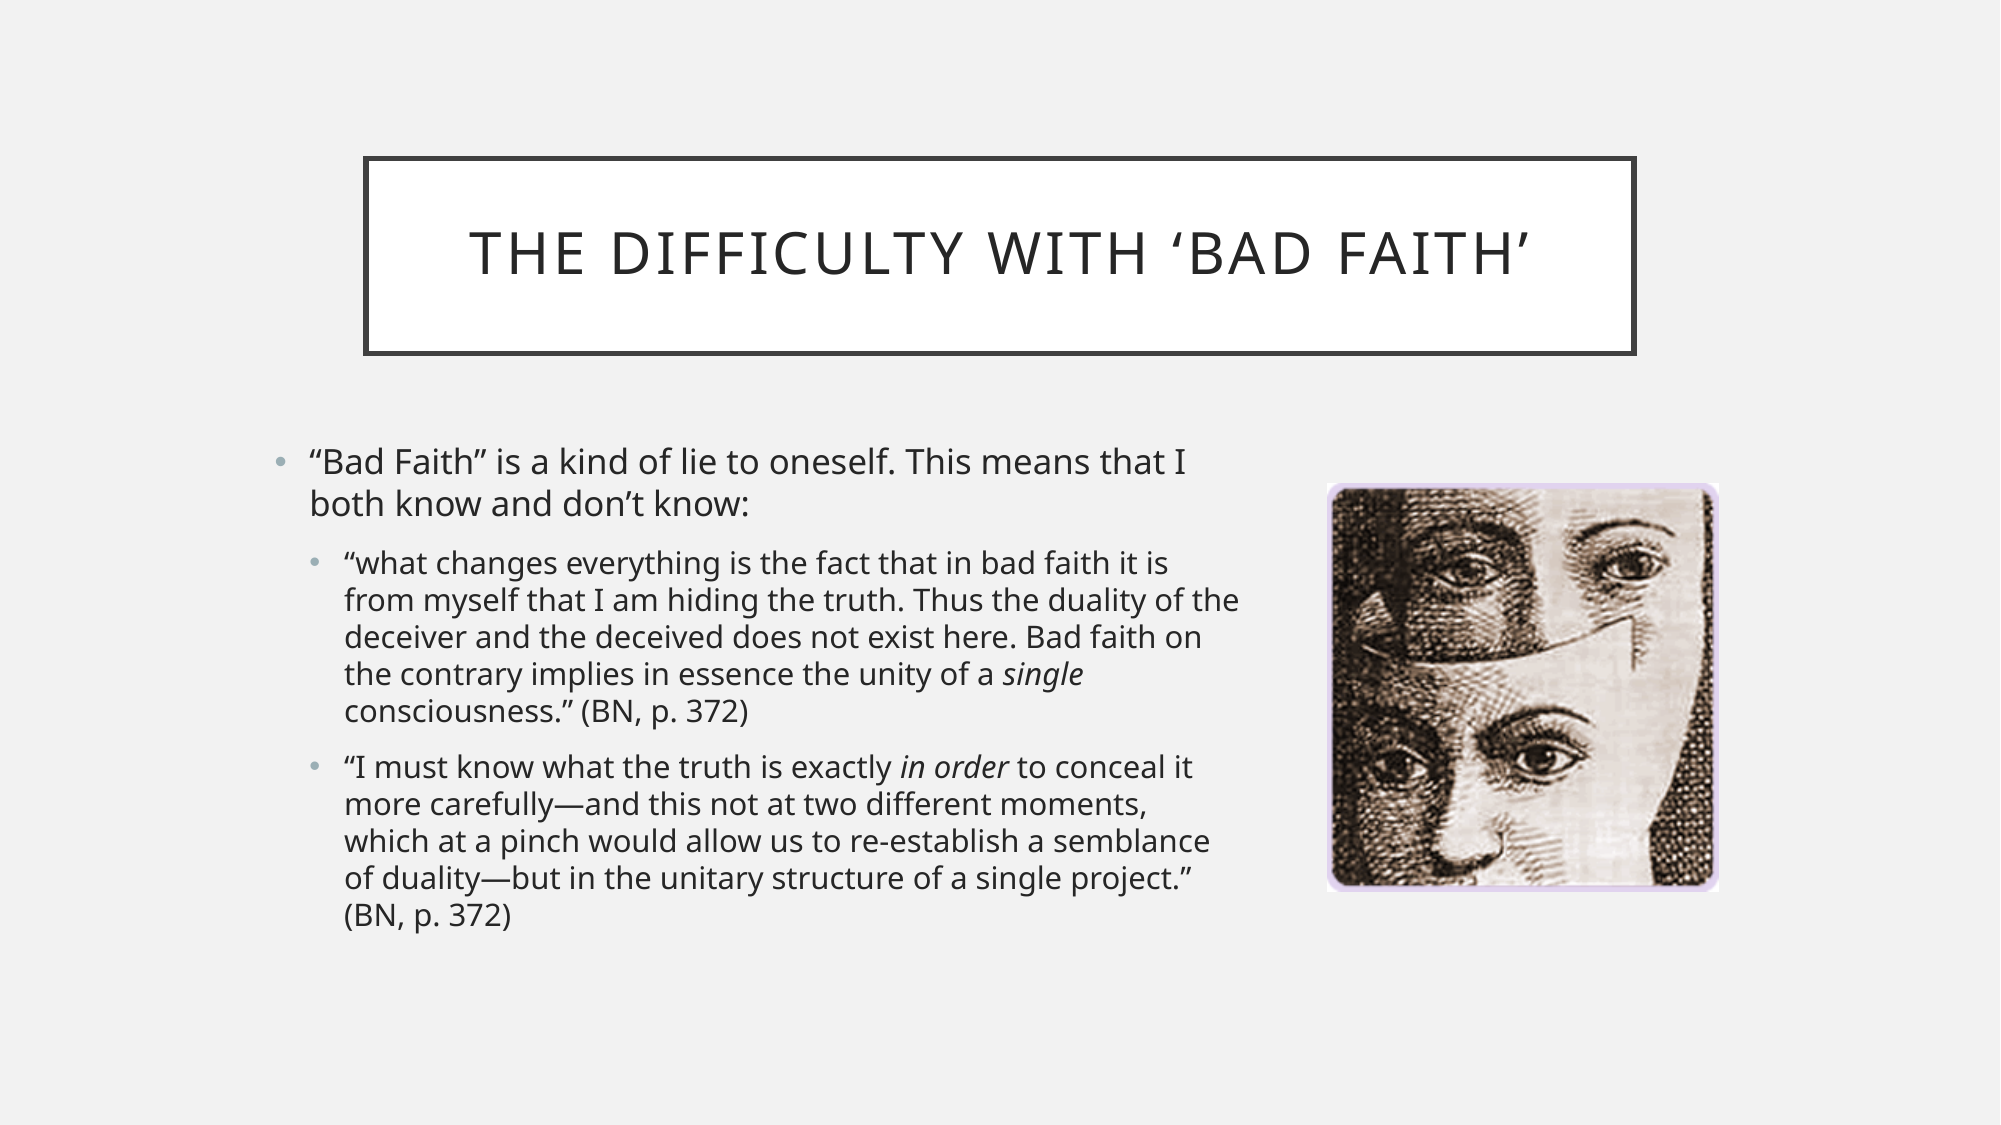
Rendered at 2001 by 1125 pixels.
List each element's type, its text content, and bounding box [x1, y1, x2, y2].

list “Bad Faith” is a kind of lie to oneself. This means that I both know and don’t know: “what changes everything is the fact that in bad faith it is from myself that I am hiding the truth. Thus the duality of the deceiver and the deceived does not exist here. Bad faith on the contrary implies in essence the unity of a single consciousness.” (BN, p. 372) “I must know what the truth is exactly in order to conceal it more carefully—and this not at two different moments, which at a pinch would allow us to re-establish a semblance of duality—but in the unitary structure of a single project.” (BN, p. 372) [259, 432, 1256, 942]
title The difficulty with ‘bad faith’ [363, 156, 1637, 356]
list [1327, 483, 1719, 892]
